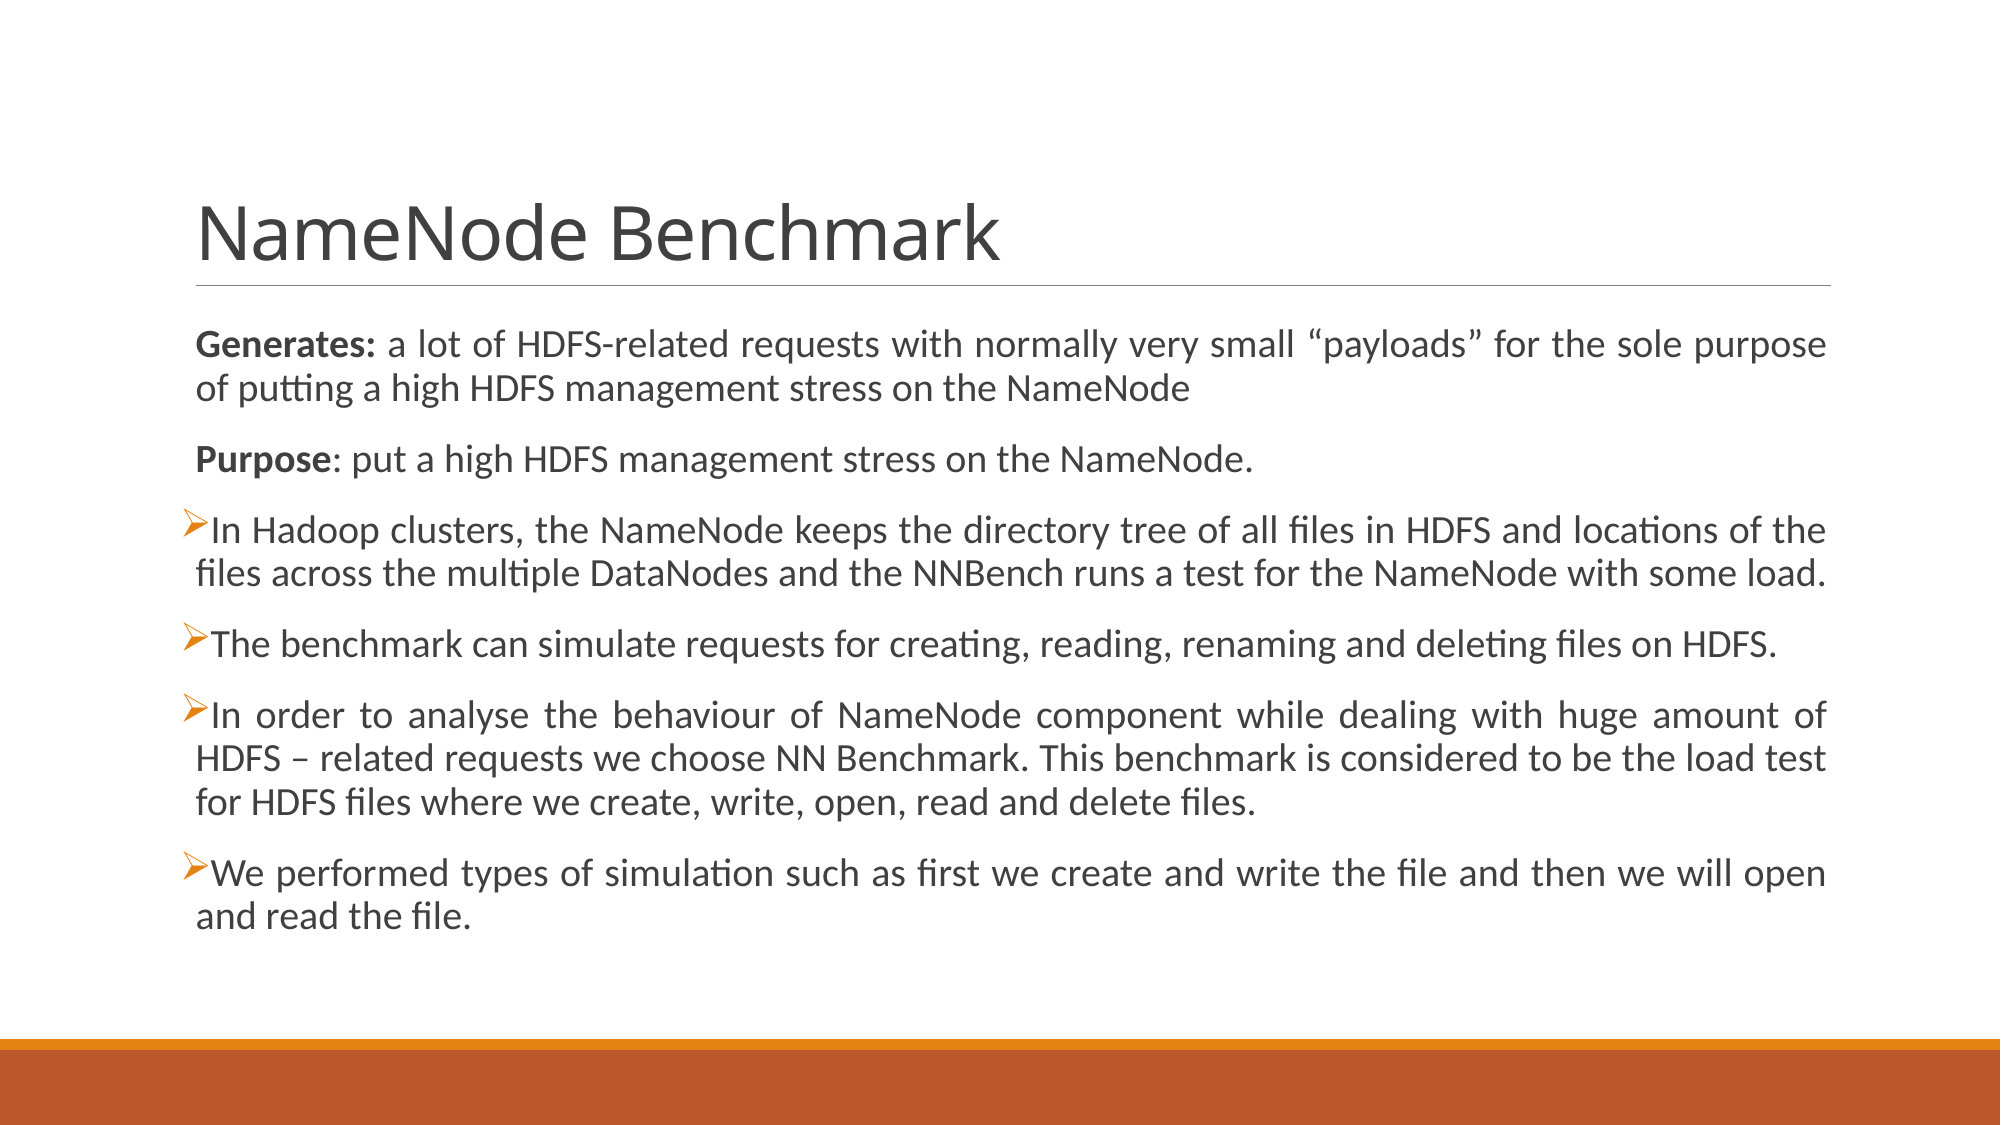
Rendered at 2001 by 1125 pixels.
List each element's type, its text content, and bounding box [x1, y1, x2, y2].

list Generates: a lot of HDFS-related requests with normally very small “payloads” for the sole purpose of putting a high HDFS management stress on the NameNode Purpose: put a high HDFS management stress on the NameNode. In Hadoop clusters, the NameNode keeps the directory tree of all files in HDFS and locations of the files across the multiple DataNodes and the NNBench runs a test for the NameNode with some load. The benchmark can simulate requests for creating, reading, renaming and deleting files on HDFS. In order to analyse the behaviour of NameNode component while dealing with huge amount of HDFS – related requests we choose NN Benchmark. This benchmark is considered to be the load test for HDFS files where we create, write, open, read and delete files. We performed types of simulation such as first we create and write the file and then we will open and read the file. [180, 315, 1830, 976]
title NameNode Benchmark [180, 45, 1830, 284]
